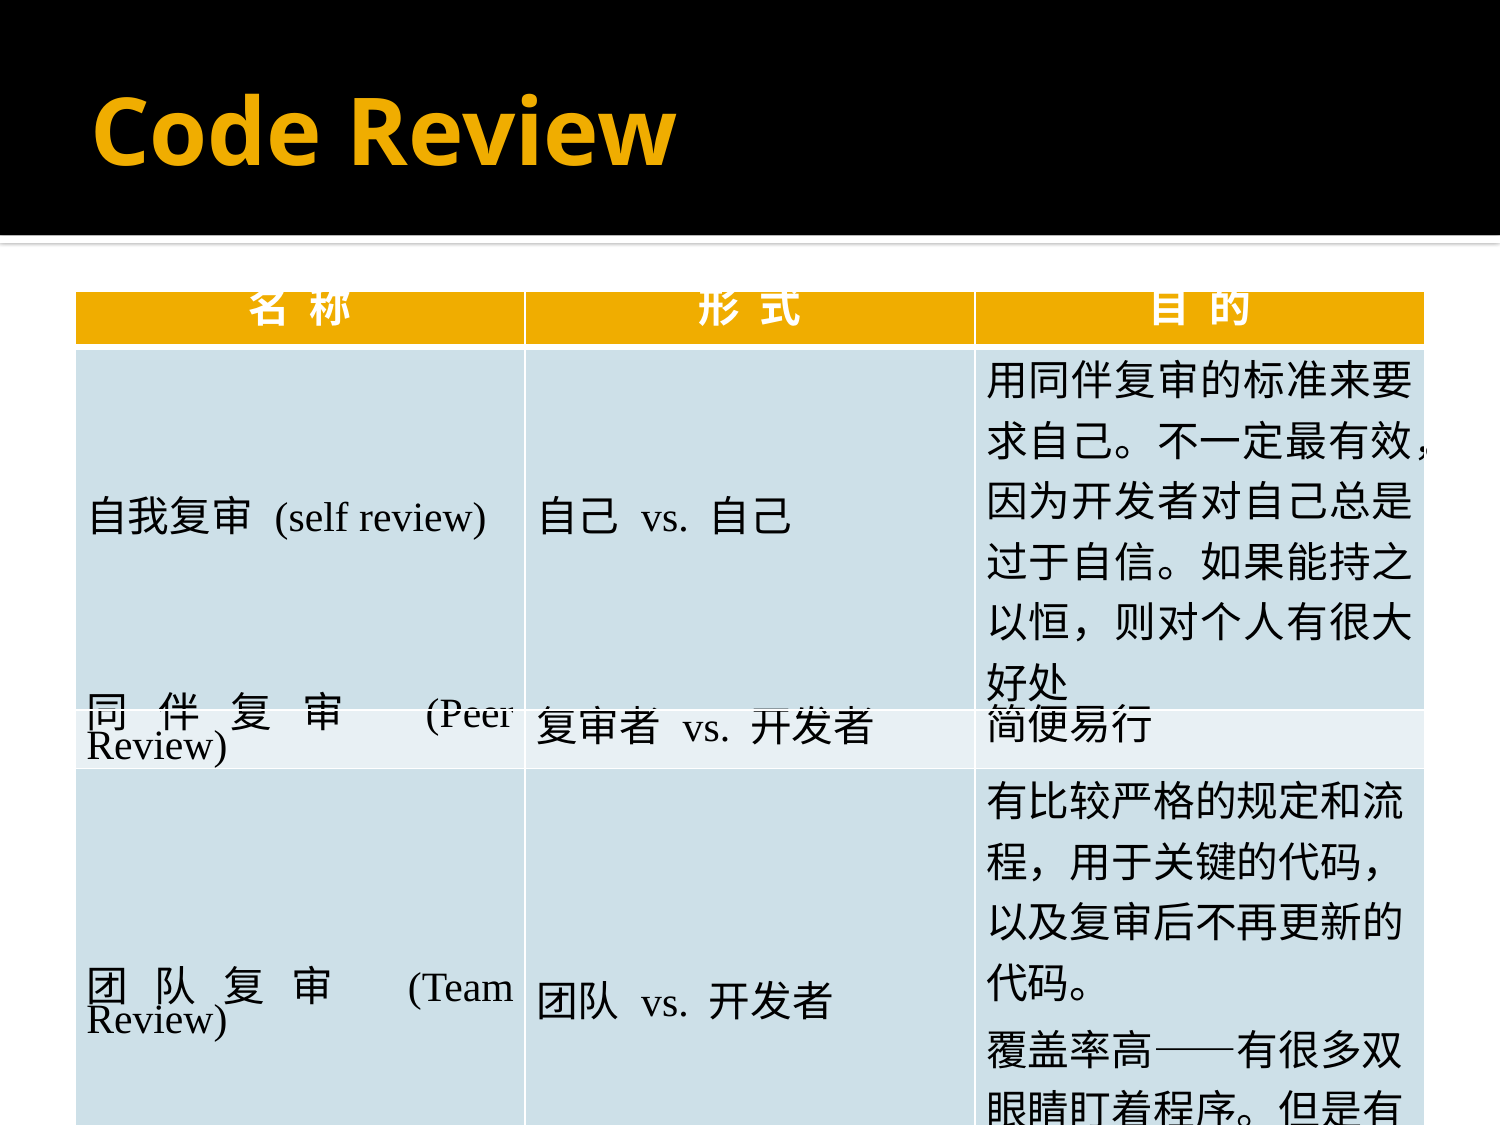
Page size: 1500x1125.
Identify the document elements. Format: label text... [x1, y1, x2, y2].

table_cell 有比较严格的规定和流程，用于关键的代码，以及复审后不再更新的代码。 覆盖率高——有很多双眼睛盯着程序。但是有可能效率不高（全体人员都要到会） [976, 769, 1424, 1125]
table_cell 自我复审 (self review) [76, 350, 524, 709]
table_header 形 式 [526, 292, 974, 344]
table_cell 团队复审 (Team Review) [76, 769, 524, 1125]
table_header 名 称 [76, 292, 524, 344]
table_cell 复审者 vs. 开发者 [526, 711, 974, 768]
table_cell 自己 vs. 自己 [526, 350, 974, 709]
table_cell 同伴复审 (Peer Review) [76, 711, 524, 768]
table_header 目 的 [976, 292, 1424, 344]
table_cell 简便易行 [976, 711, 1424, 768]
table_cell 用同伴复审的标准来要求自己。不一定最有效，因为开发者对自己总是过于自信。如果能持之以恒，则对个人有很大好处 [976, 350, 1424, 709]
title Code Review [75, 25, 1425, 231]
table_cell 团队 vs. 开发者 [526, 769, 974, 1125]
